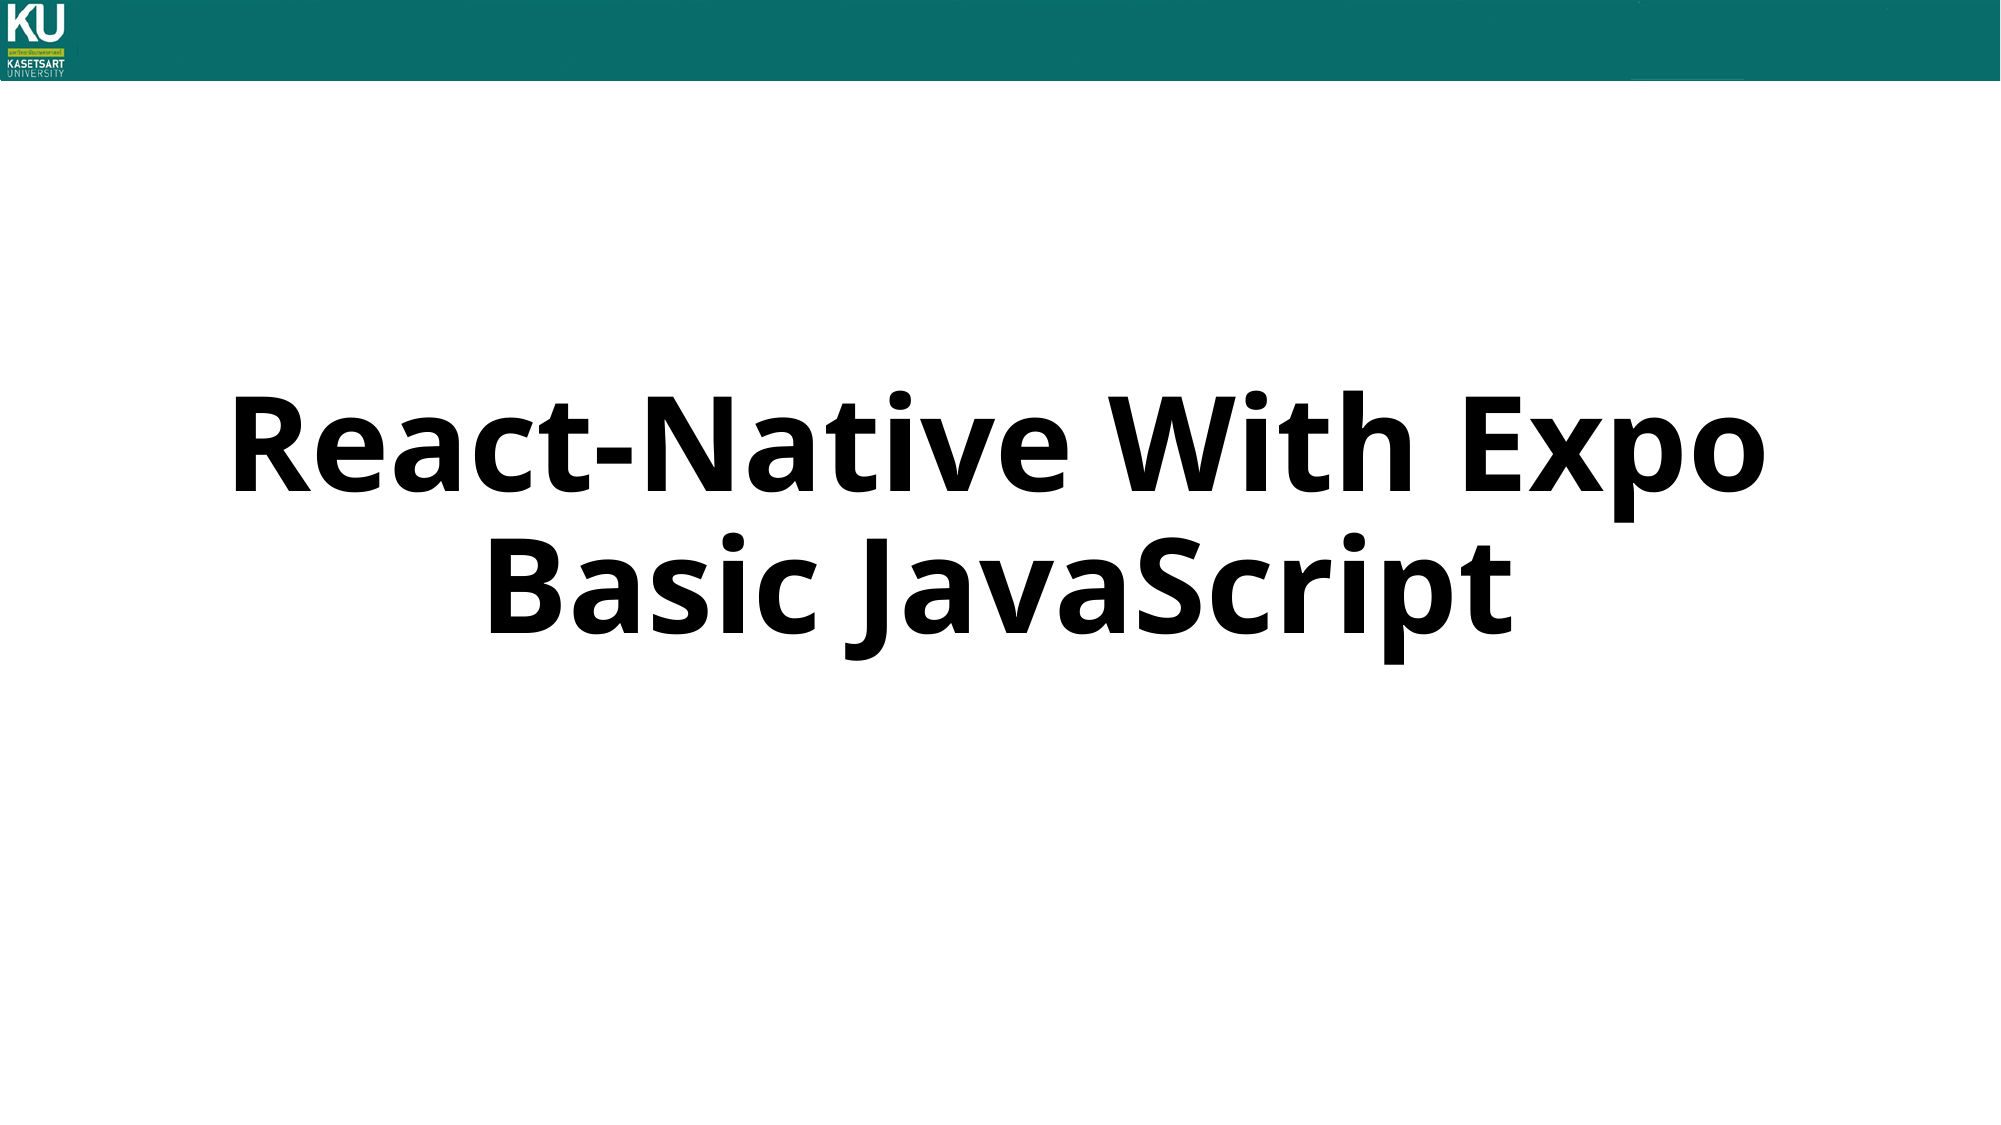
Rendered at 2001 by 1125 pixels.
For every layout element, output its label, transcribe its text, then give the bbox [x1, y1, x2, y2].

title React-Native With Expo Basic JavaScript [106, 278, 1889, 670]
picture [0, 0, 2001, 81]
